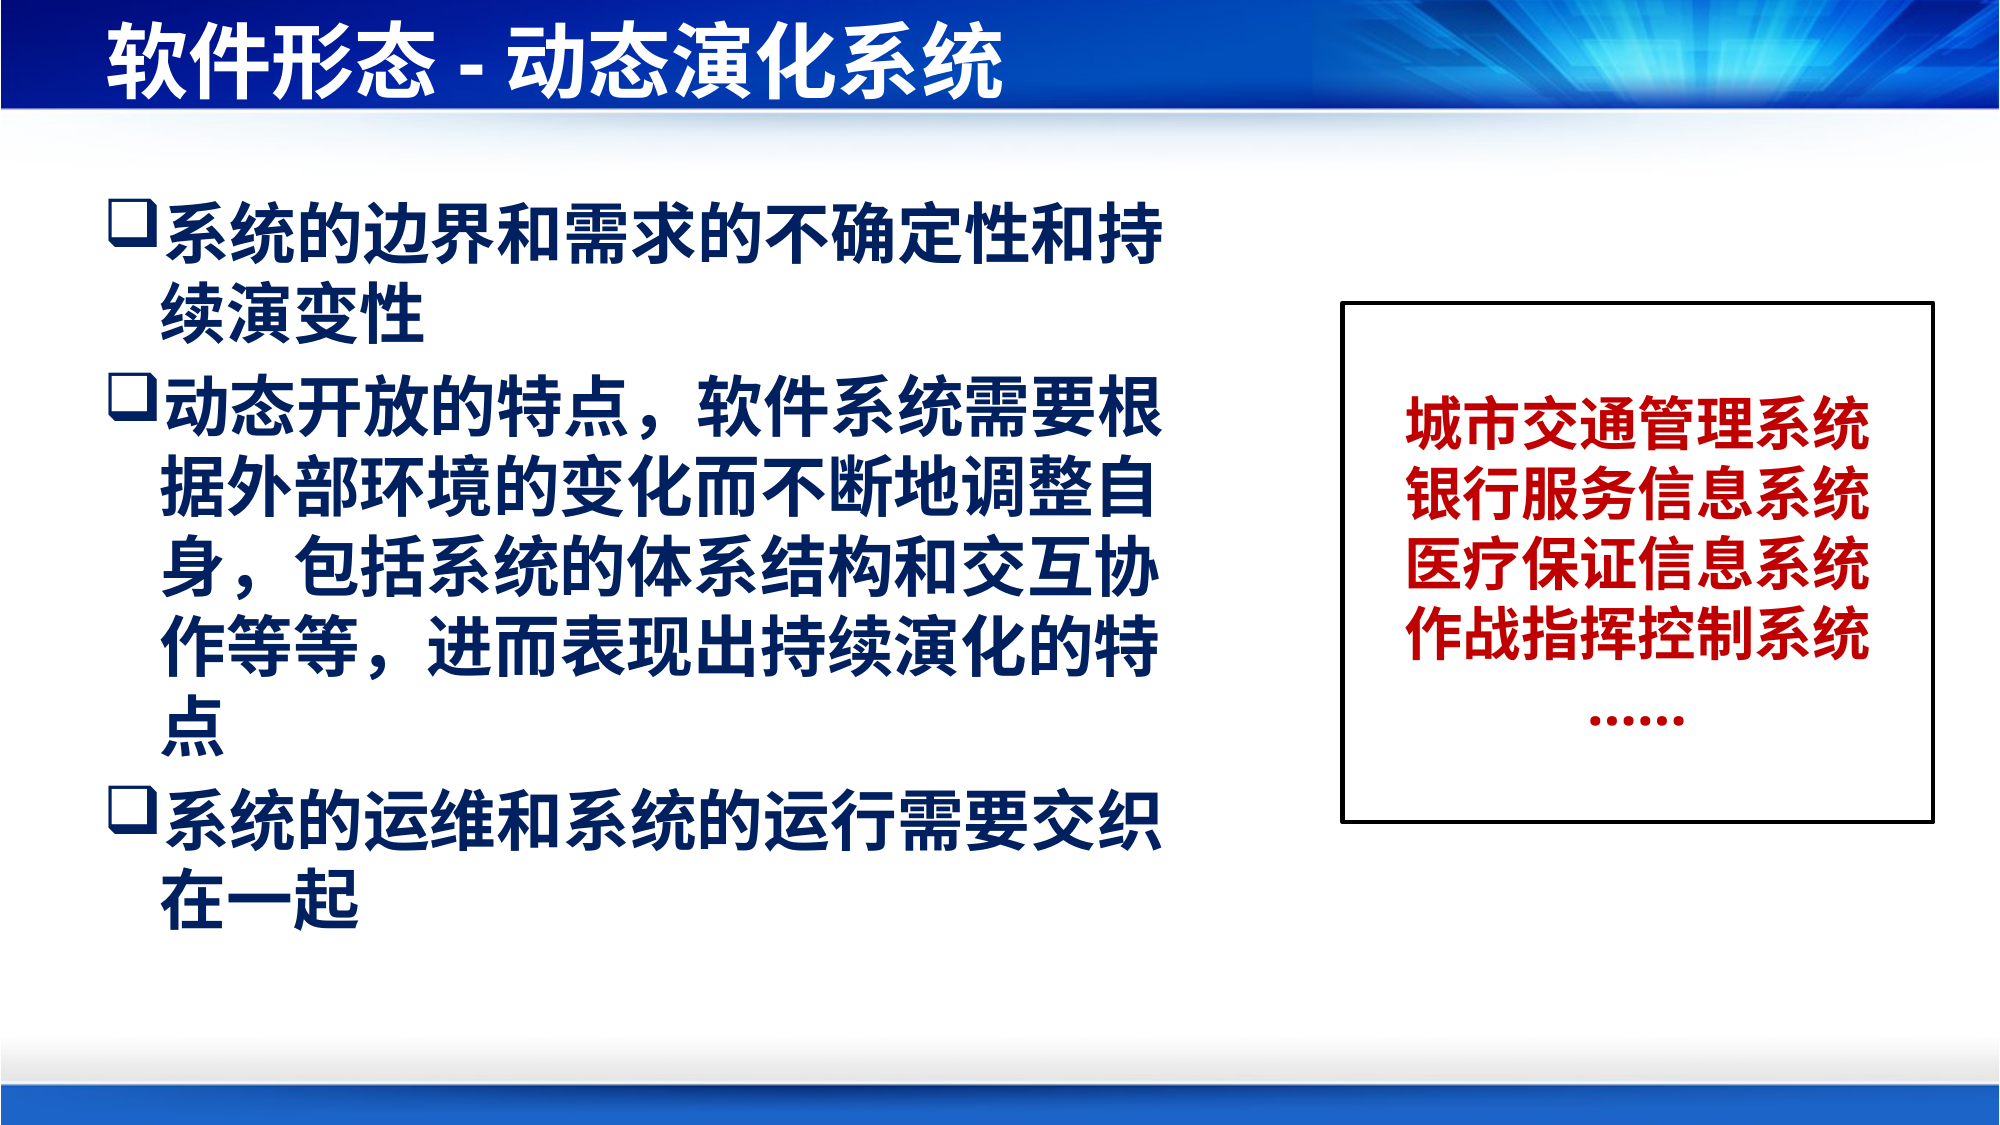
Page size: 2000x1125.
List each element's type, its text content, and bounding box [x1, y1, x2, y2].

picture [1, 0, 1999, 1125]
list 系统的边界和需求的不确定性和持续演变性 动态开放的特点，软件系统需要根据外部环境的变化而不断地调整自身，包括系统的体系结构和交互协作等等，进而表现出持续演化的特点 系统的运维和系统的运行需要交织在一起 [88, 184, 1219, 1012]
title 软件形态-动态演化系统 [90, 1, 1880, 118]
text_box 城市交通管理系统 银行服务信息系统 医疗保证信息系统 作战指挥控制系统 …… [1340, 301, 1935, 824]
